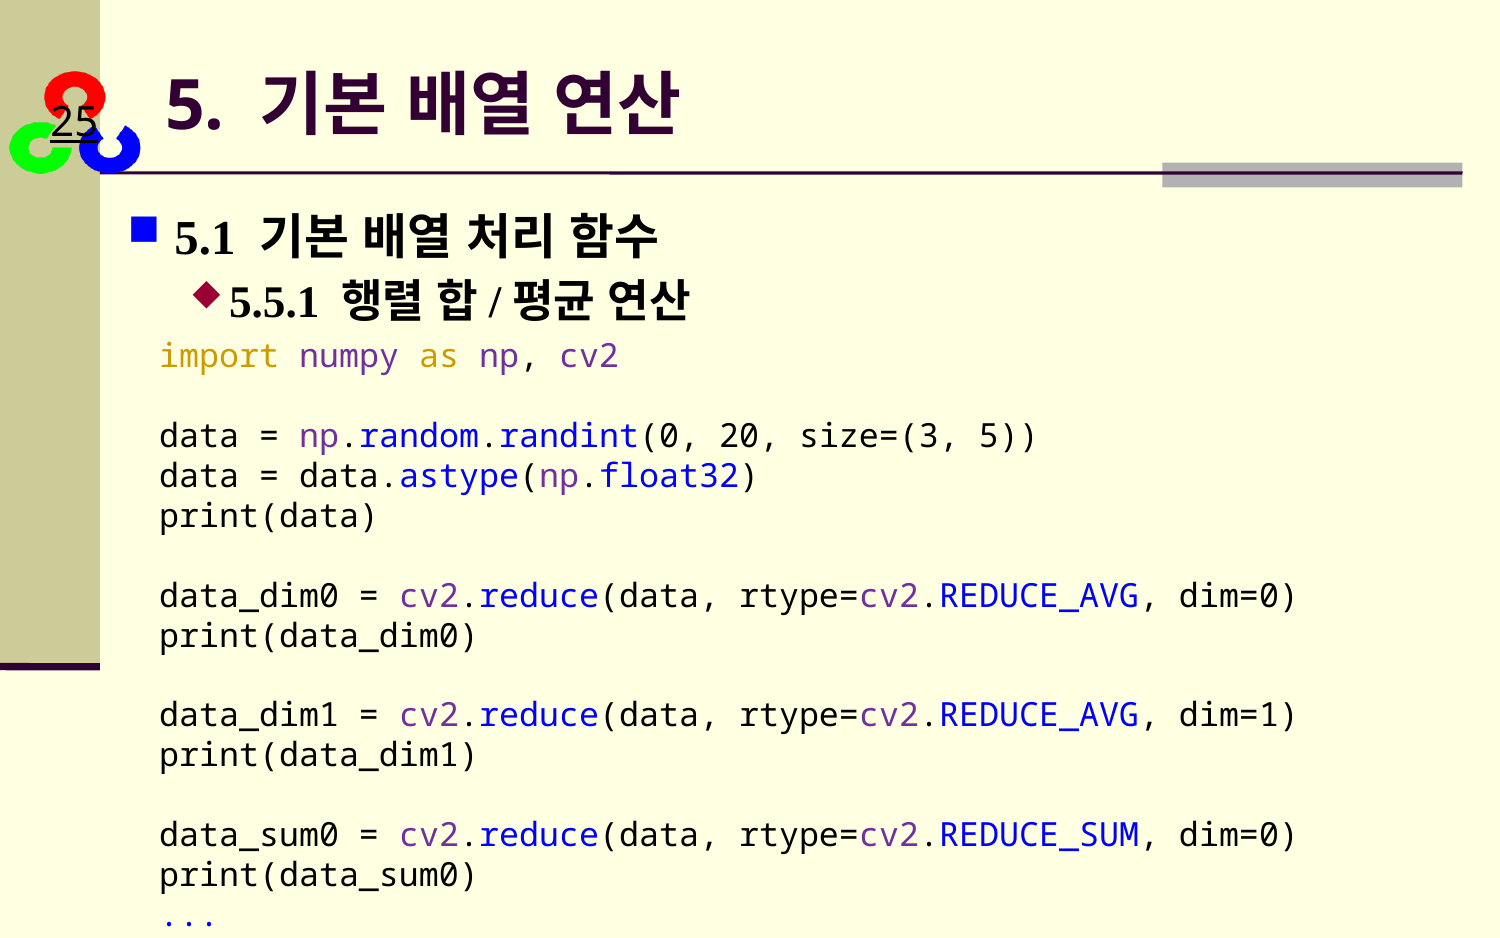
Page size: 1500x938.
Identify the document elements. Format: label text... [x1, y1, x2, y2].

title 5. 기본 배열 연산 [149, 37, 1463, 167]
text_box import numpy as np, cv2 data = np.random.randint(0, 20, size=(3, 5)) data = data.astype(np.float32) print(data) data_dim0 = cv2.reduce(data, rtype=cv2.REDUCE_AVG, dim=0) print(data_dim0) data_dim1 = cv2.reduce(data, rtype=cv2.REDUCE_AVG, dim=1) print(data_dim1) data_sum0 = cv2.reduce(data, rtype=cv2.REDUCE_SUM, dim=0) print(data_sum0) ... [144, 326, 1456, 938]
picture [0, 62, 149, 179]
list 5.1 기본 배열 처리 함수 5.5.1 행렬 합/평균 연산 [112, 197, 1463, 876]
